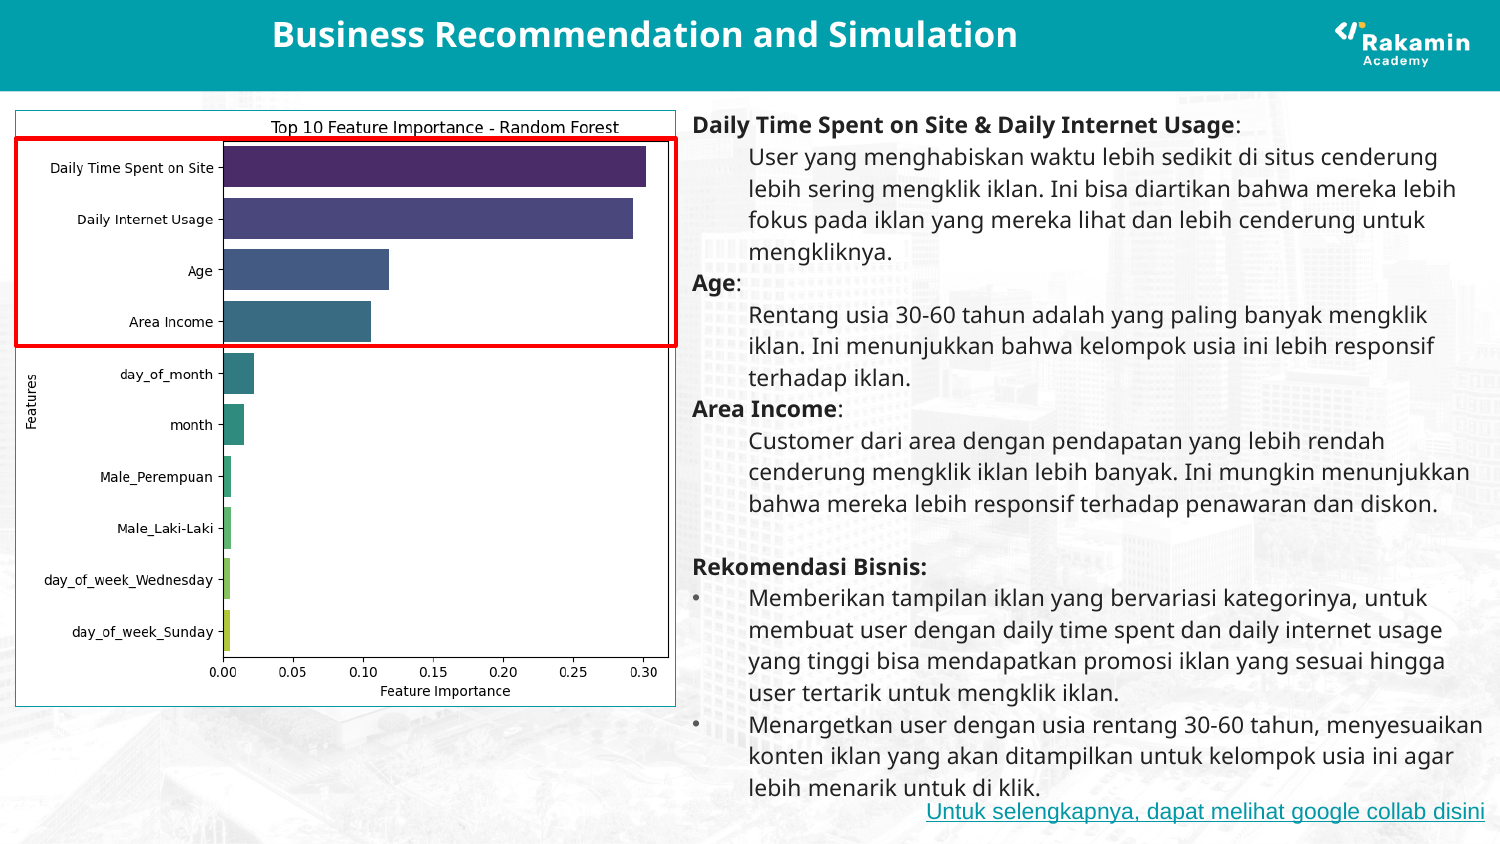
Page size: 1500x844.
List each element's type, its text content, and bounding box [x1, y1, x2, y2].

text_box Untuk selengkapnya, dapat melihat google collab disini [763, 782, 1500, 838]
picture [0, 92, 1500, 844]
list Daily Time Spent on Site & Daily Internet Usage: User yang menghabiskan waktu lebih sedikit di situs cenderung lebih sering mengklik iklan. Ini bisa diartikan bahwa mereka lebih fokus pada iklan yang mereka lihat dan lebih cenderung untuk mengkliknya. Age: Rentang usia 30-60 tahun adalah yang paling banyak mengklik iklan. Ini menunjukkan bahwa kelompok usia ini lebih responsif terhadap iklan. Area Income: Customer dari area dengan pendapatan yang lebih rendah cenderung mengklik iklan lebih banyak. Ini mungkin menunjukkan bahwa mereka lebih responsif terhadap penawaran dan diskon. Rekomendasi Bisnis: Memberikan tampilan iklan yang bervariasi kategorinya, untuk membuat user dengan daily time spent dan daily internet usage yang tinggi bisa mendapatkan promosi iklan yang sesuai hingga user tertarik untuk mengklik iklan. Menargetkan user dengan usia rentang 30-60 tahun, menyesuaikan konten iklan yang akan ditampilkan untuk kelompok usia ini agar lebih menarik untuk di klik. [658, 91, 1500, 761]
title Business Recommendation and Simulation [0, 0, 1291, 92]
picture [1291, 0, 1500, 91]
